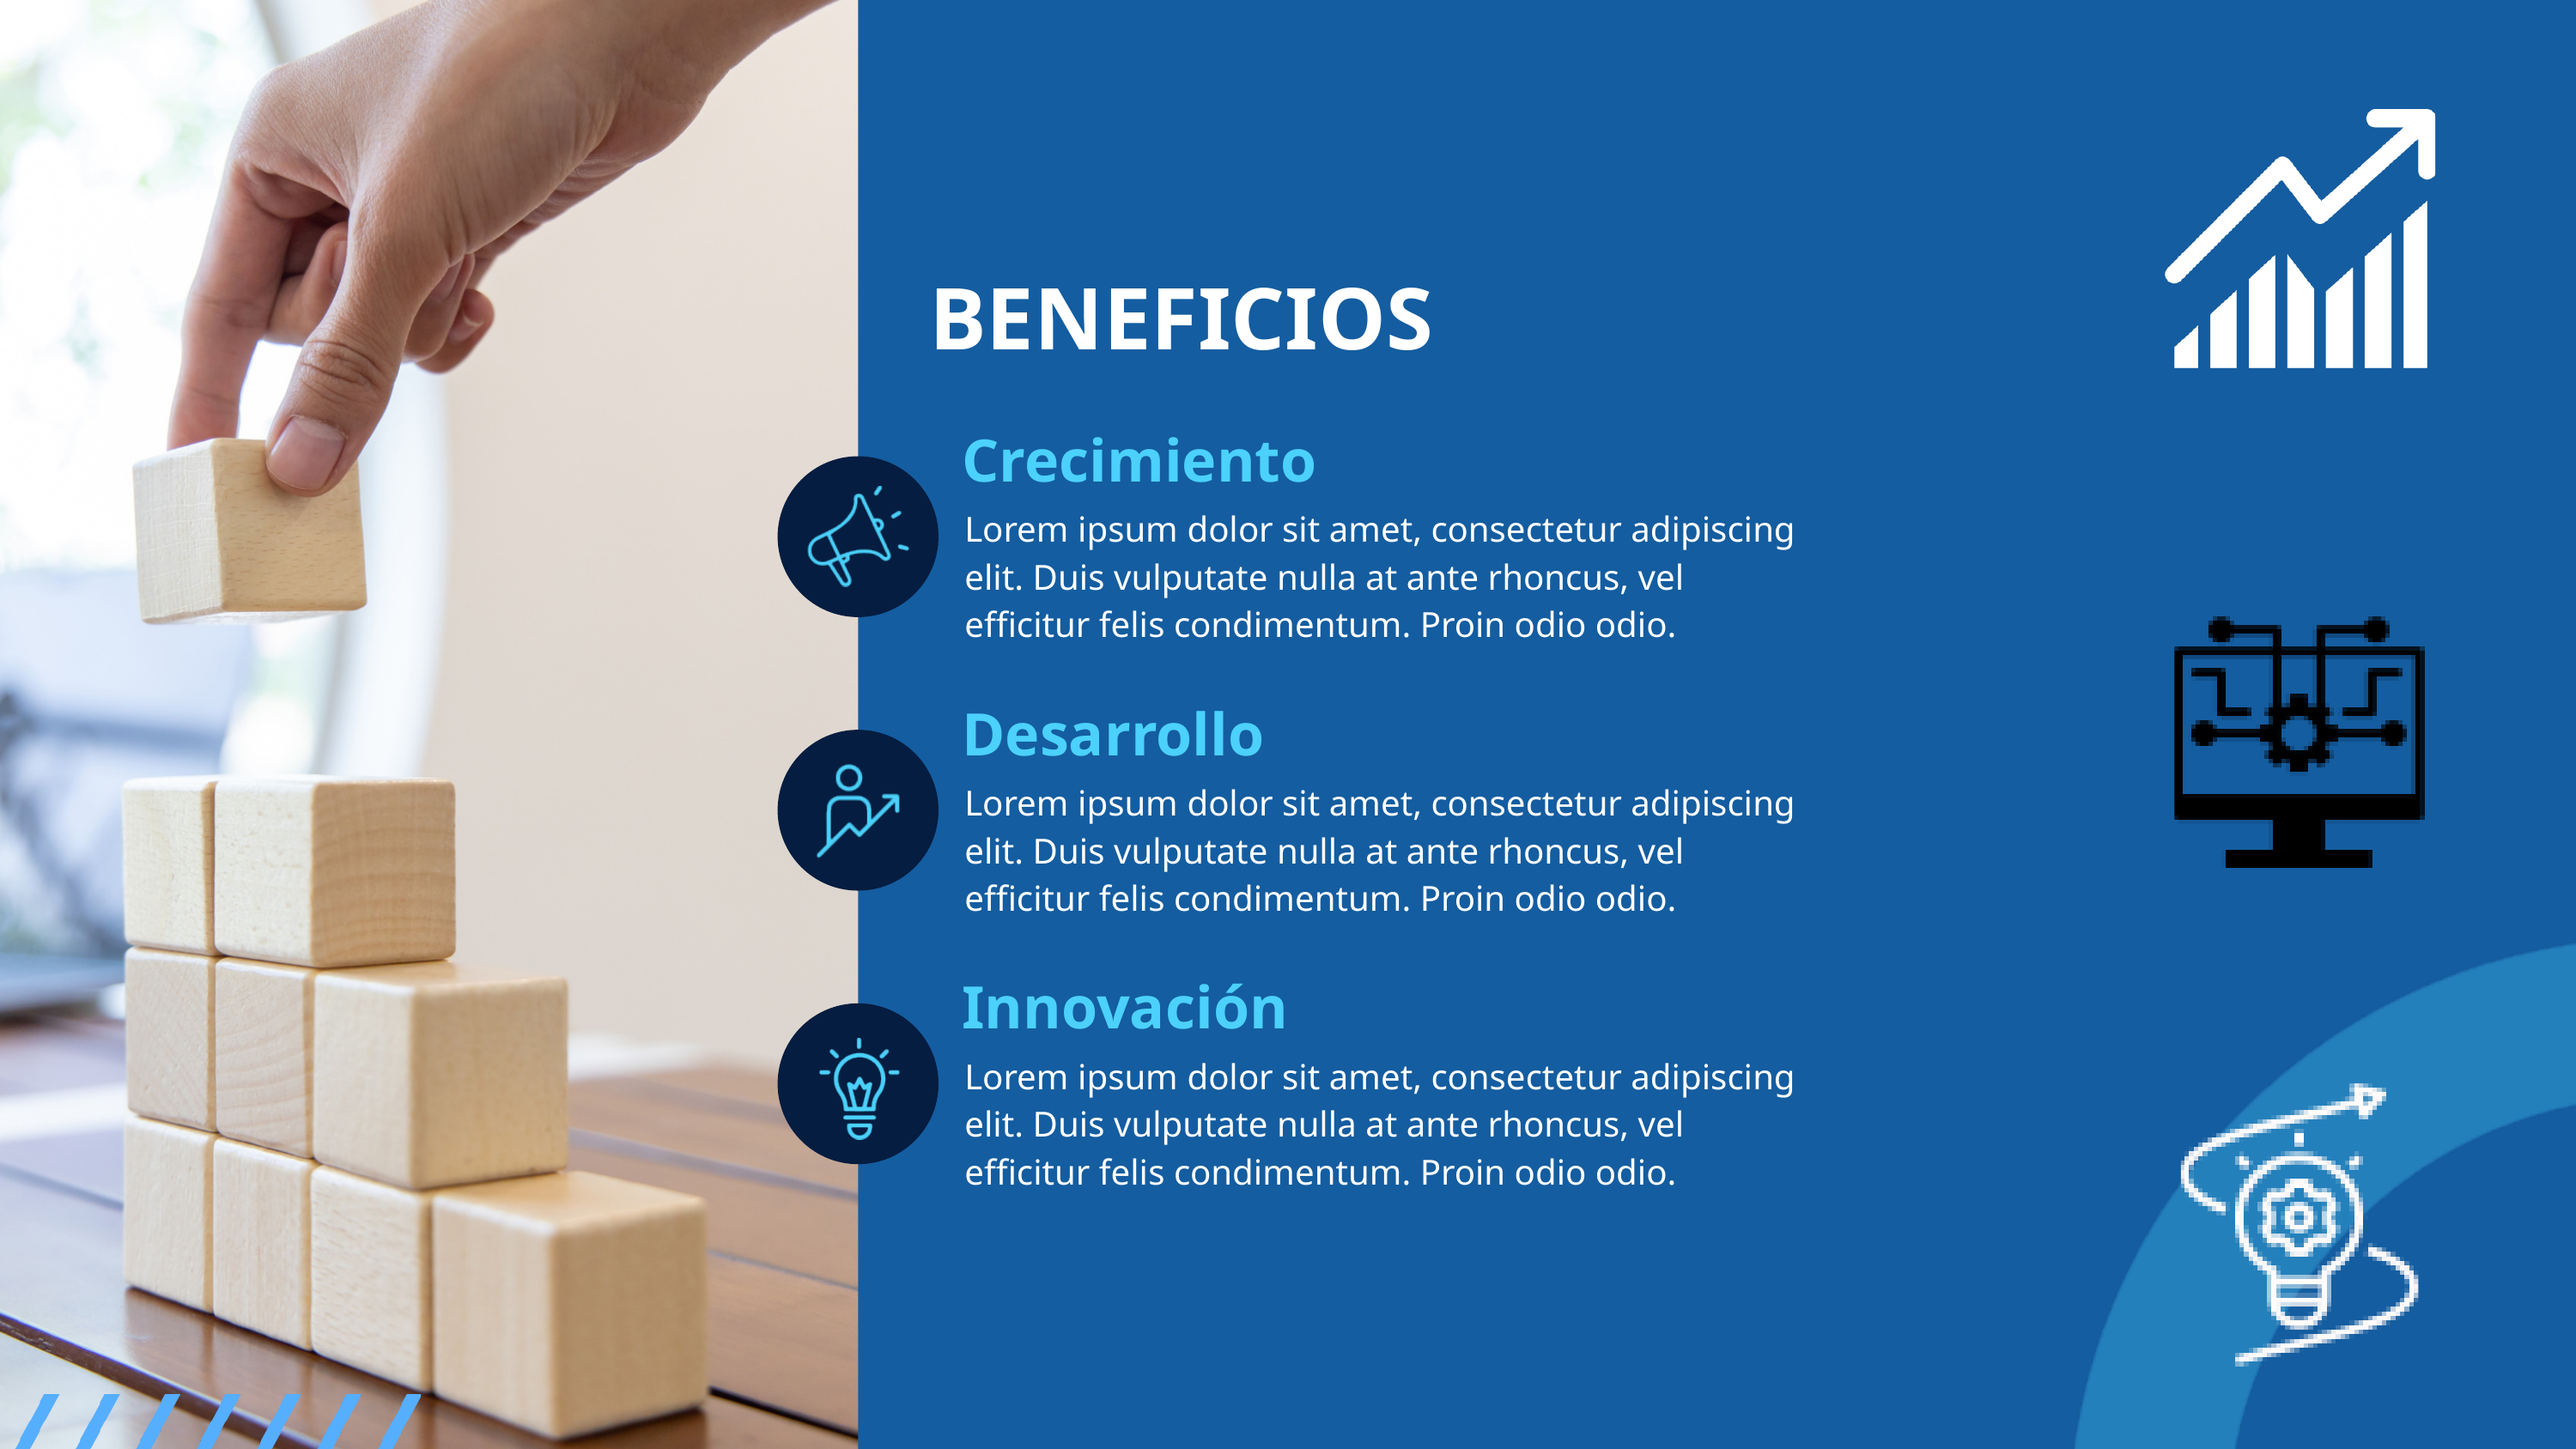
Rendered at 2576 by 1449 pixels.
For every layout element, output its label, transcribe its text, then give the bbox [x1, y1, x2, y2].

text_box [777, 729, 939, 891]
text_box [0, 0, 859, 1449]
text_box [777, 1003, 939, 1165]
text_box [2164, 109, 2436, 368]
text_box Crecimiento [962, 413, 1583, 494]
text_box Lorem ipsum dolor sit amet, consectetur adipiscing elit. Duis vulputate nulla at ante rhoncus, vel efficitur felis condimentum. Proin odio odio. [964, 1048, 1813, 1192]
text_box BENEFICIOS [929, 264, 2321, 367]
text_box Innovación [962, 960, 1583, 1041]
text_box Desarrollo [962, 686, 1583, 767]
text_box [777, 456, 939, 618]
text_box [2069, 938, 2576, 1449]
text_box [2180, 1083, 2419, 1367]
text_box Lorem ipsum dolor sit amet, consectetur adipiscing elit. Duis vulputate nulla at ante rhoncus, vel efficitur felis condimentum. Proin odio odio. [964, 775, 1813, 919]
text_box Lorem ipsum dolor sit amet, consectetur adipiscing elit. Duis vulputate nulla at ante rhoncus, vel efficitur felis condimentum. Proin odio odio. [964, 501, 1813, 645]
text_box [0, 1394, 422, 1449]
text_box [2174, 616, 2425, 868]
